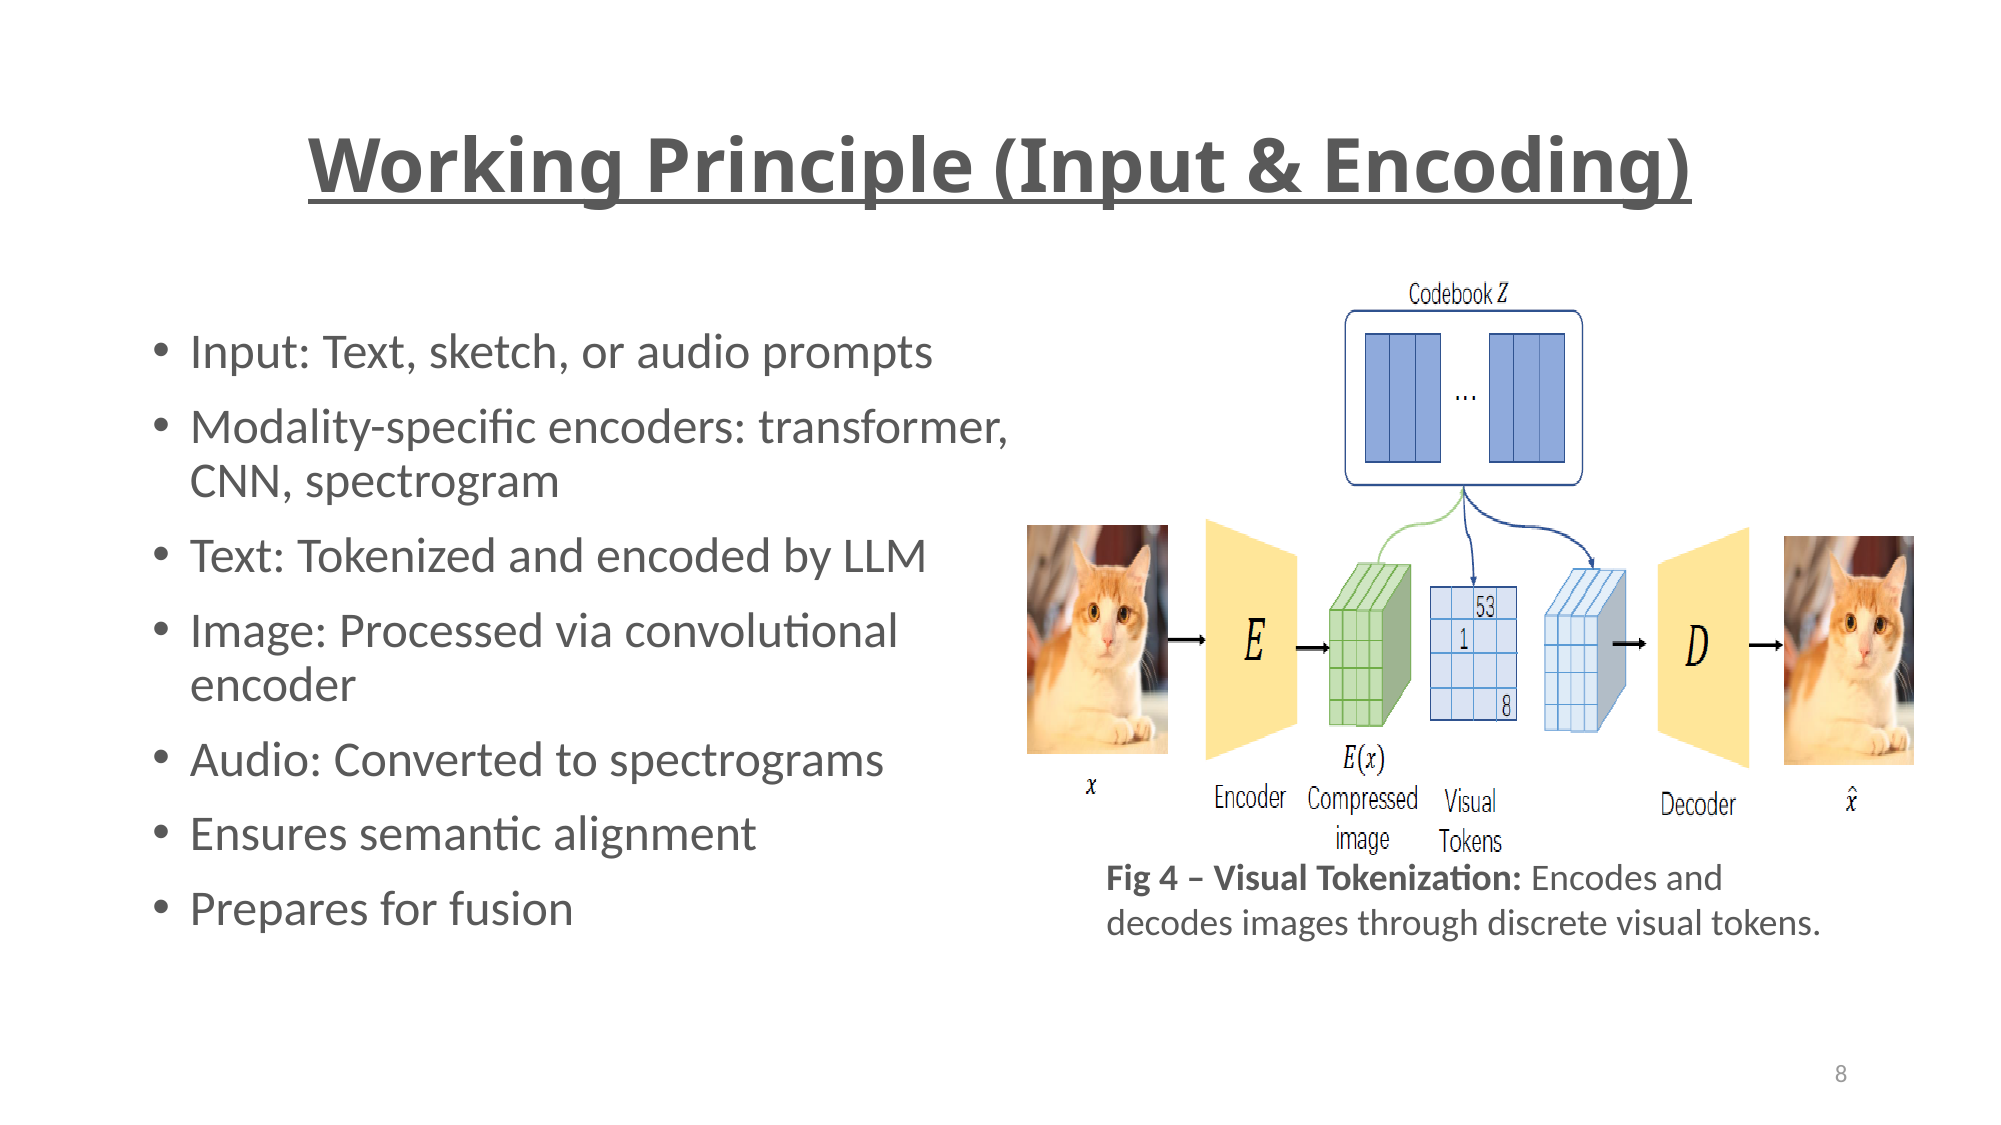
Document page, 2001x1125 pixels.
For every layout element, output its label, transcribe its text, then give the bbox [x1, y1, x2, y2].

title Working Principle (Input & Encoding) [137, 59, 1863, 278]
slide_number 8 [1412, 1042, 1863, 1103]
text_box Fig 4 – Visual Tokenization: Encodes and decodes images through discrete visual tokens. [1091, 855, 1848, 950]
picture [1025, 277, 1914, 855]
list Input: Text, sketch, or audio prompts Modality-specific encoders: transformer, CNN, spectrogram Text: Tokenized and encoded by LLM Image: Processed via convolutional encoder Audio: Converted to spectrograms Ensures semantic alignment Prepares for fusion [137, 318, 1079, 1014]
